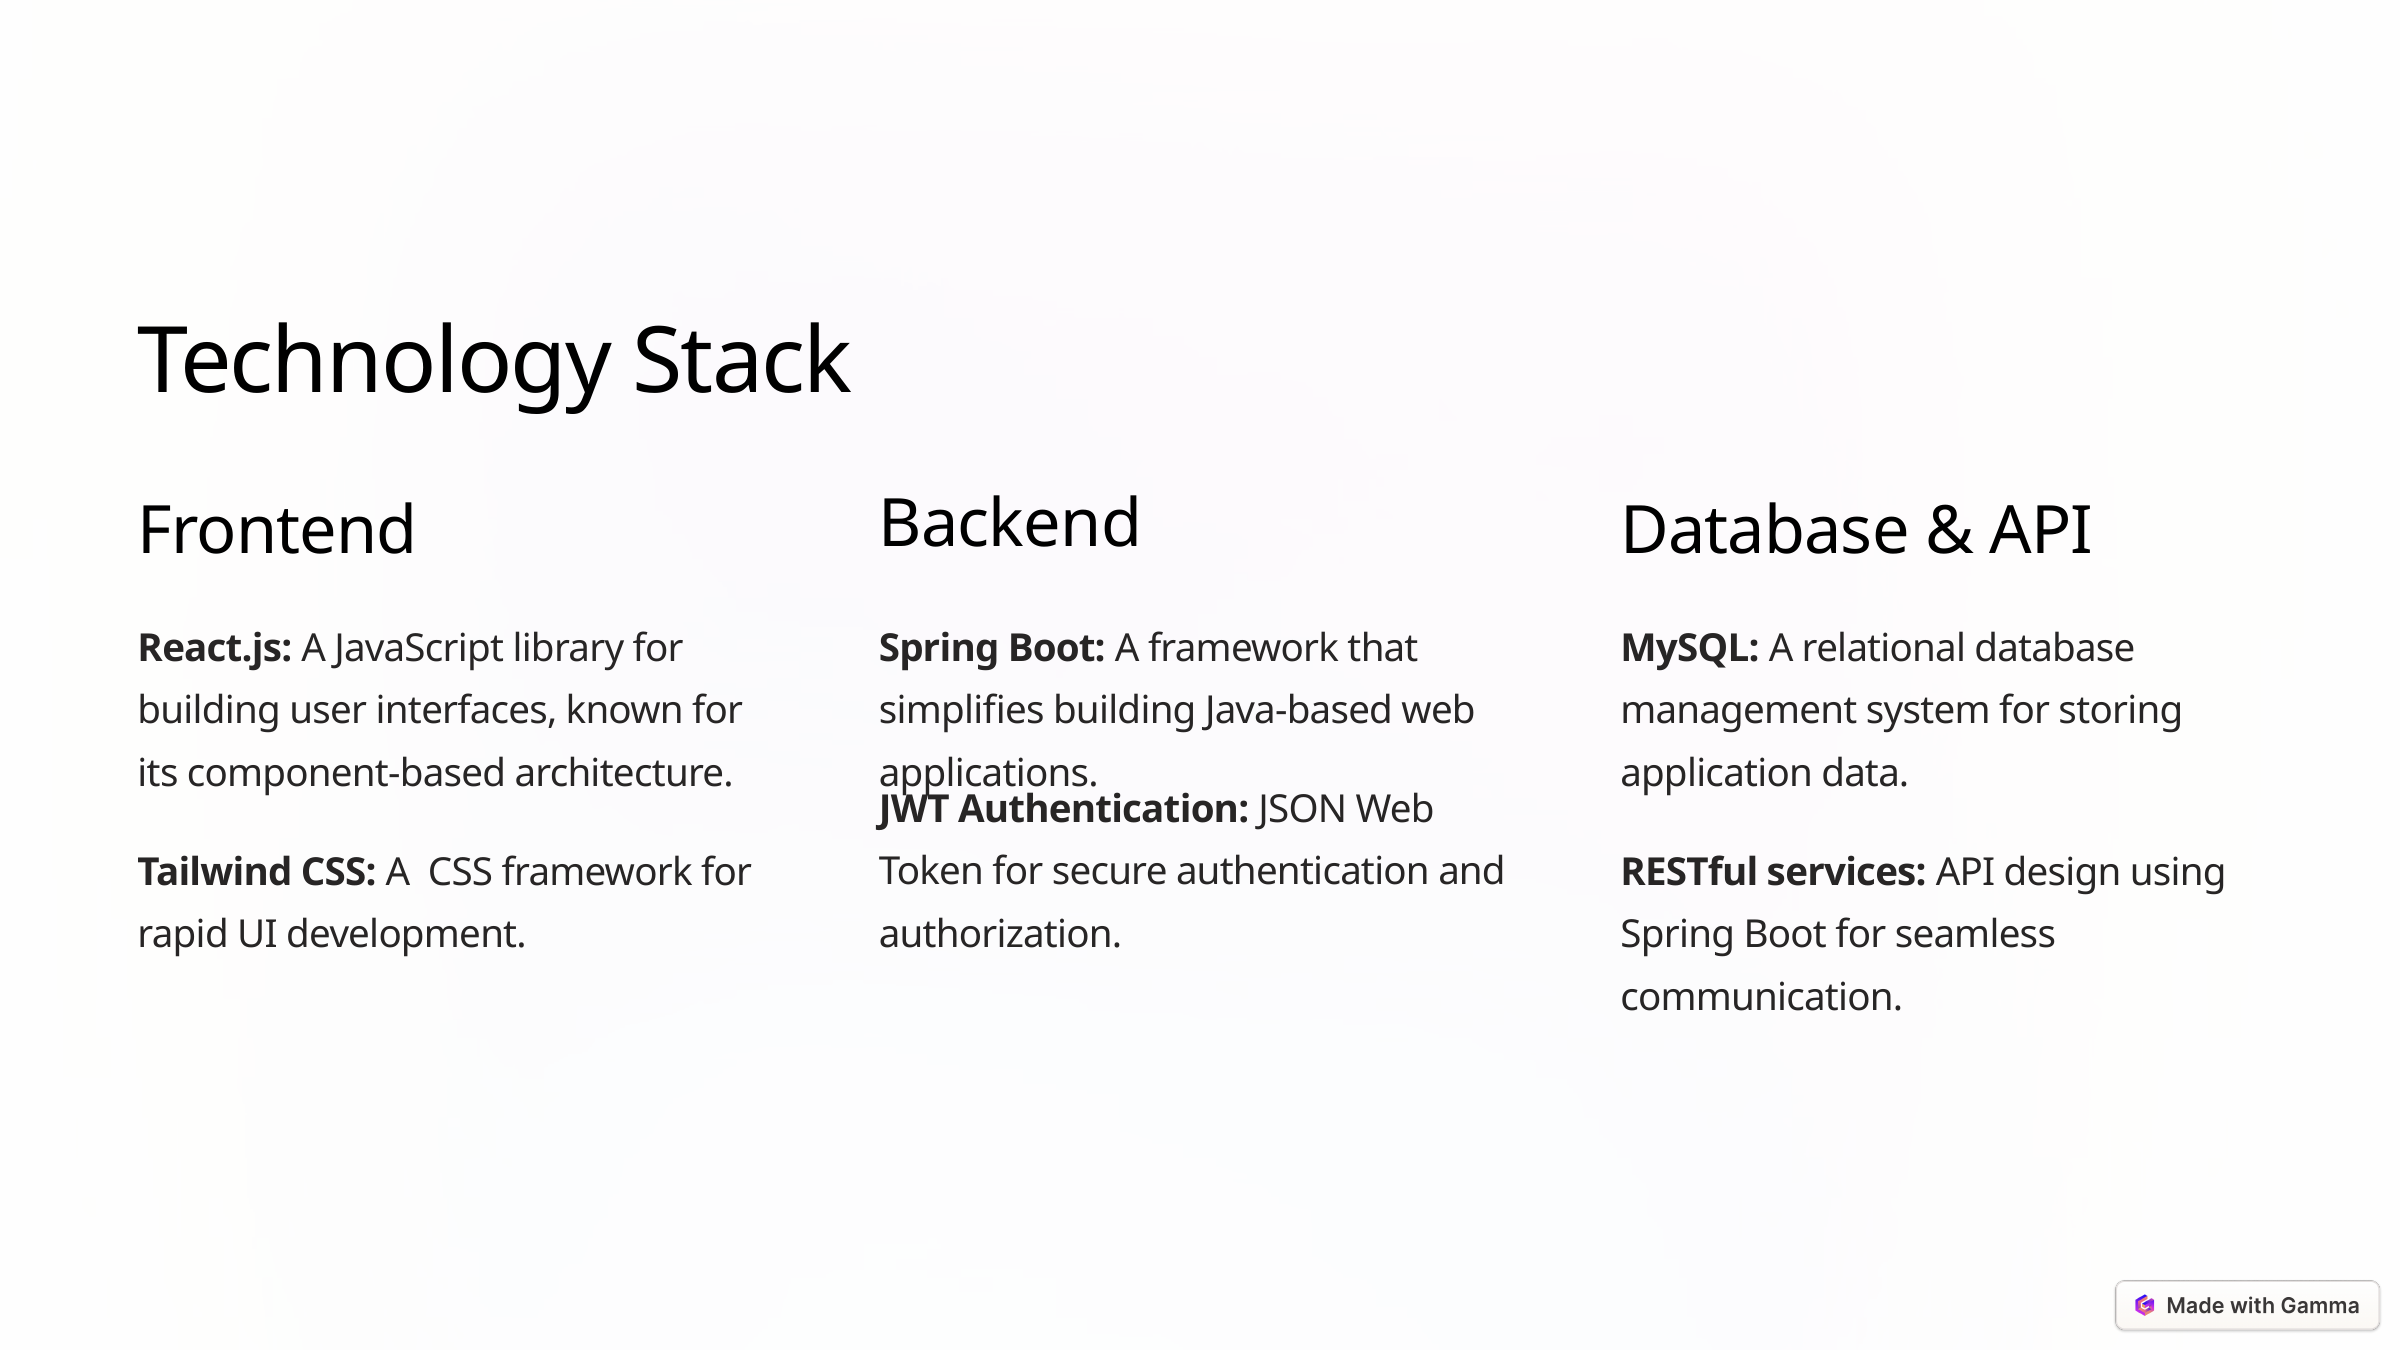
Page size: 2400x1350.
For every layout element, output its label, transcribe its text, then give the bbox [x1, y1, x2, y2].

text_box Spring Boot: A framework that simplifies building Java-based web applications. [878, 606, 1524, 733]
text_box Frontend [137, 509, 600, 568]
text_box Tailwind CSS: A CSS framework for rapid UI development. [137, 830, 782, 956]
text_box RESTful services: API design using Spring Boot for seamless communication. [1620, 830, 2265, 1019]
text_box Database & API [1620, 509, 2083, 568]
text_box JWT Authentication: JSON Web Token for secure authentication and authorization. [878, 767, 1524, 956]
text_box React.js: A JavaScript library for building user interfaces, known for its component-based architecture. [137, 606, 782, 795]
text_box Technology Stack [137, 295, 1062, 412]
text_box MySQL: A relational database management system for storing application data. [1620, 606, 2265, 795]
text_box Backend [878, 502, 1341, 560]
picture [2106, 1271, 2389, 1339]
